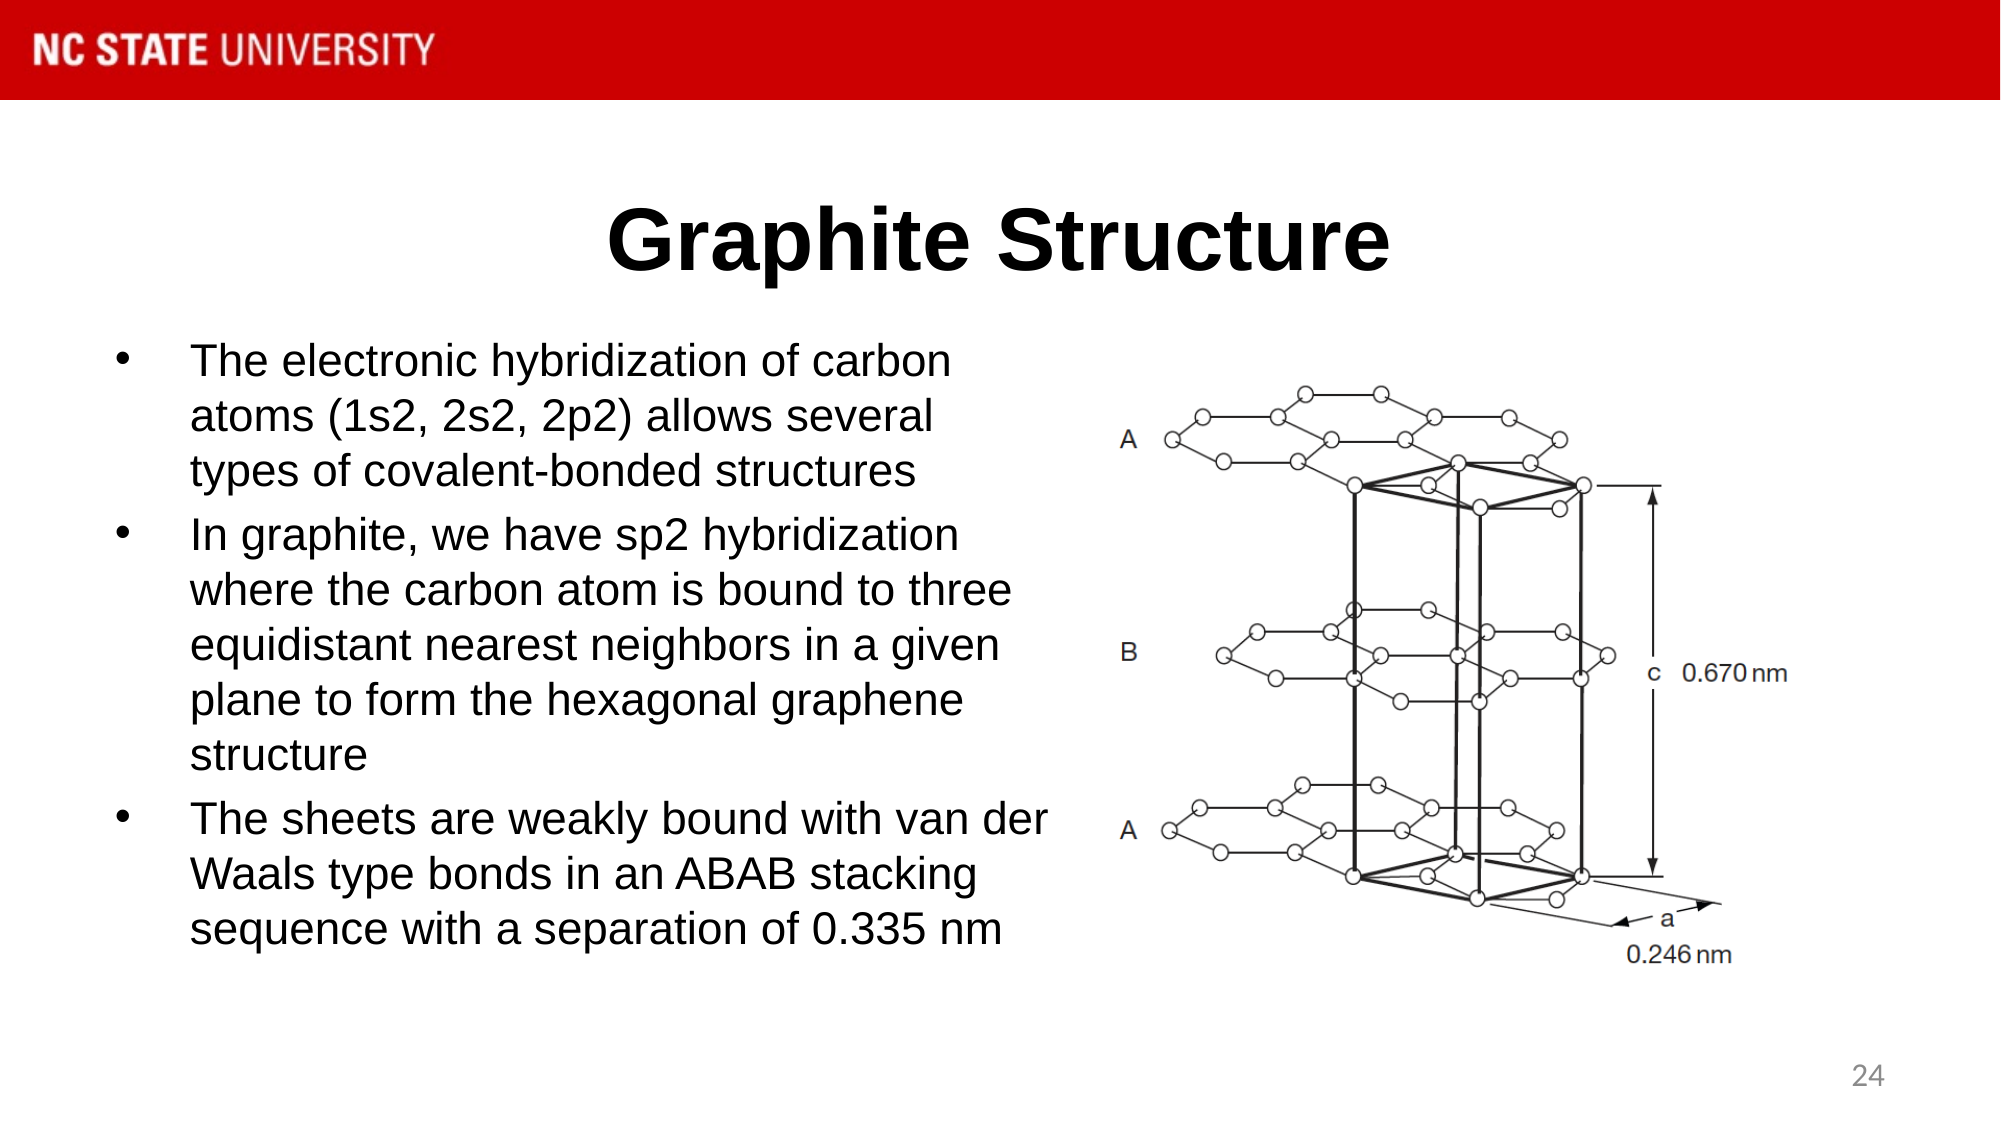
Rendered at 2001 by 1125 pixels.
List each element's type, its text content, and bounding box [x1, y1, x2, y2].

title Graphite Structure [99, 147, 1900, 323]
picture [0, 0, 2001, 100]
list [1097, 344, 1819, 983]
list The electronic hybridization of carbon atoms (1s2, 2s2, 2p2) allows several types of covalent-bonded structures In graphite, we have sp2 hybridization where the carbon atom is bound to three equidistant nearest neighbors in a given plane to form the hexagonal graphene structure The sheets are weakly bound with van der Waals type bonds in an ABAB stacking sequence with a separation of 0.335 nm [99, 322, 1068, 1005]
slide_number 24 [1433, 1042, 1900, 1103]
